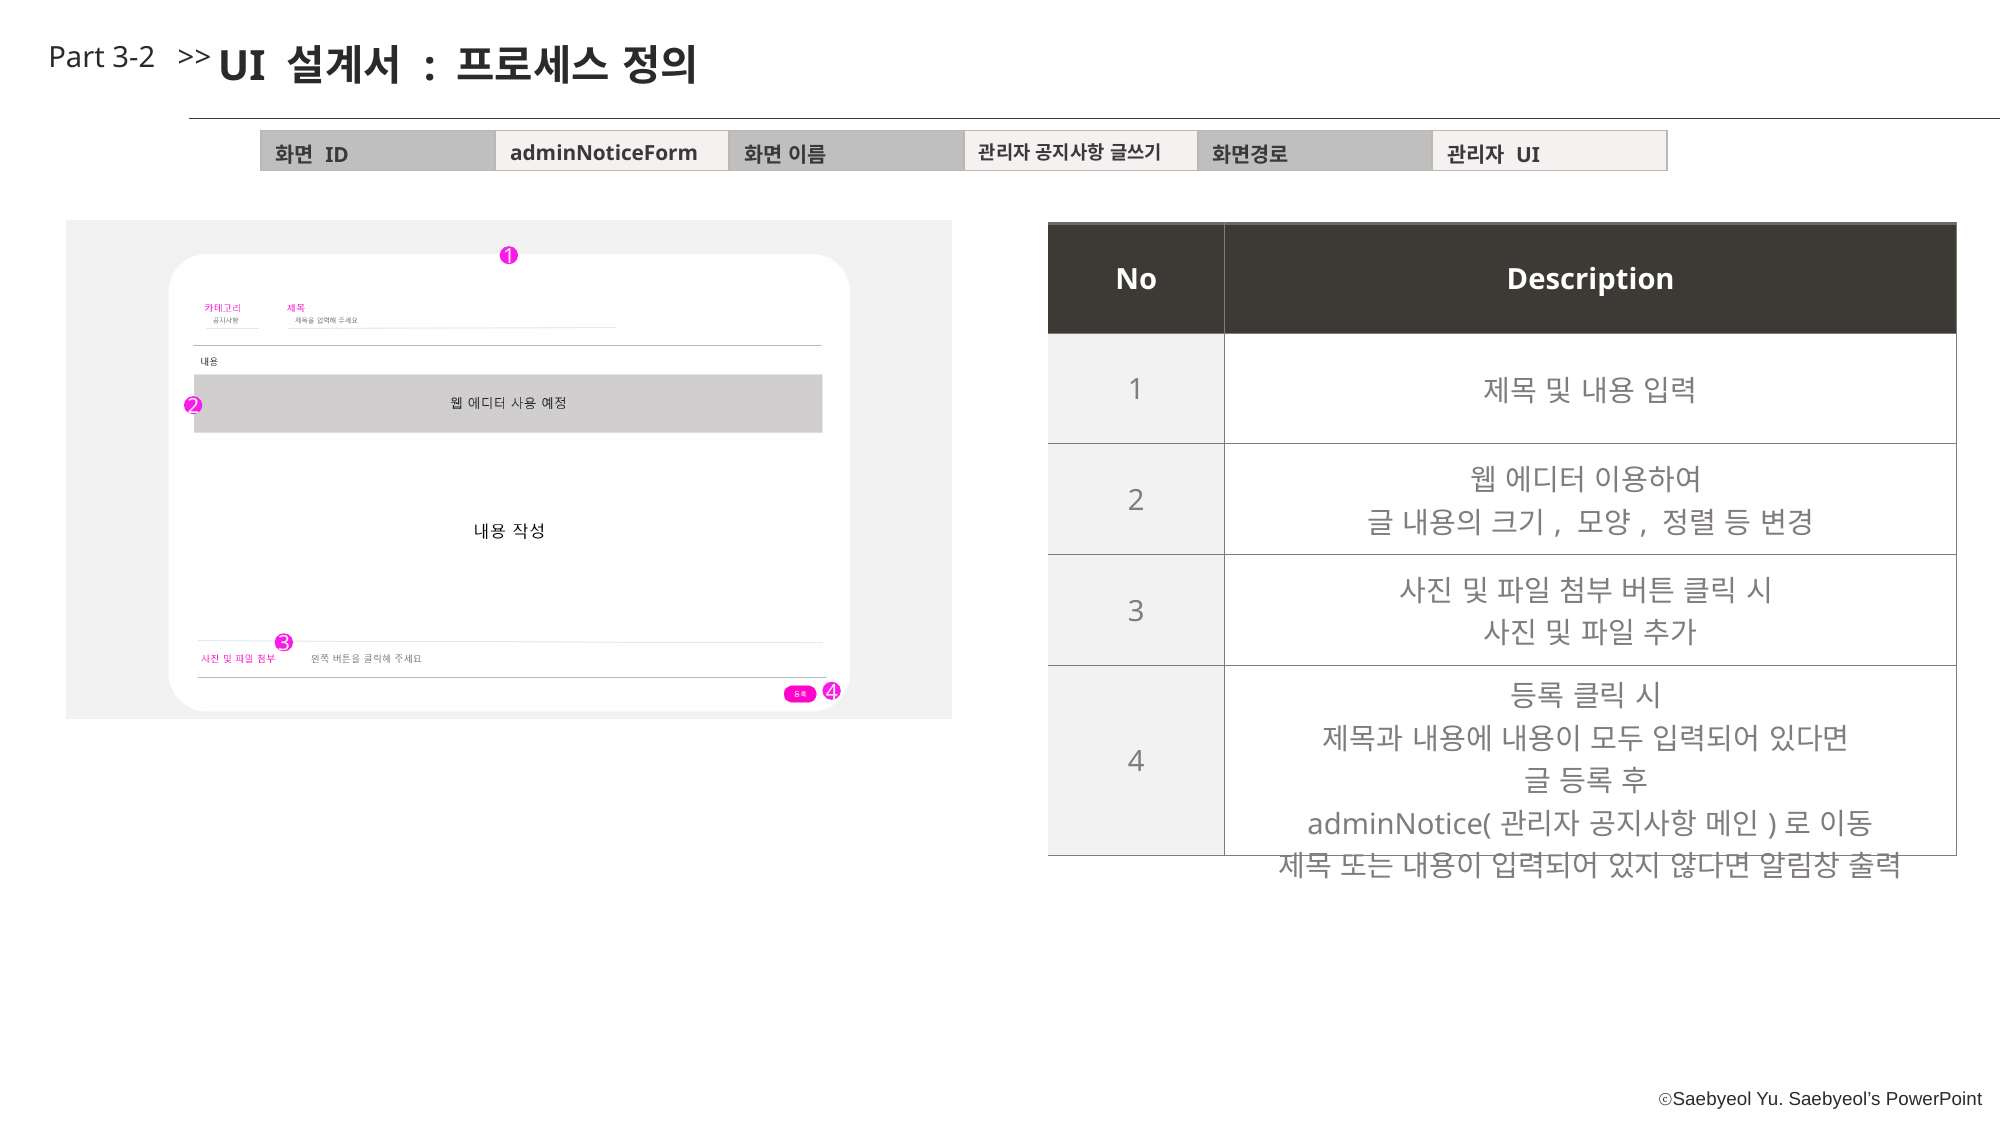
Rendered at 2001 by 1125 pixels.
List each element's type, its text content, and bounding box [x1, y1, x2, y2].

table_cell 사진 및 파일 첨부 버튼 클릭 시 사진 및 파일 추가 [1225, 555, 1956, 665]
table_header 화면경로 [1199, 131, 1431, 170]
text_box UI 설계서 : 프로세스 정의 [203, 31, 714, 97]
table_cell 웹 에디터 이용하여 글 내용의 크기, 모양, 정렬 등 변경 [1225, 444, 1956, 554]
table_header Description [1225, 225, 1956, 333]
table_header 화면 이름 [730, 131, 963, 170]
table_cell 등록 클릭 시 제목과 내용에 내용이 모두 입력되어 있다면 글 등록 후 adminNotice(관리자 공지사항 메인)로 이동 제목 또는 내용이 입력되어 있지 않다면 알림창 출력 [1225, 666, 1956, 855]
table_cell 3 [1048, 555, 1224, 665]
table_header 관리자 UI [1433, 131, 1666, 170]
table_cell 4 [1048, 666, 1224, 855]
table_cell 1 [1048, 334, 1224, 443]
table_cell 2 [1048, 444, 1224, 554]
table_header No [1048, 225, 1224, 333]
table_header 화면 ID [262, 131, 494, 170]
table_header 관리자 공지사항 글쓰기 [965, 131, 1197, 170]
text_box Part 3-2 >> [33, 30, 227, 81]
picture [65, 220, 952, 719]
table_cell 제목 및 내용 입력 [1225, 334, 1956, 443]
table_header adminNoticeForm [496, 131, 728, 170]
